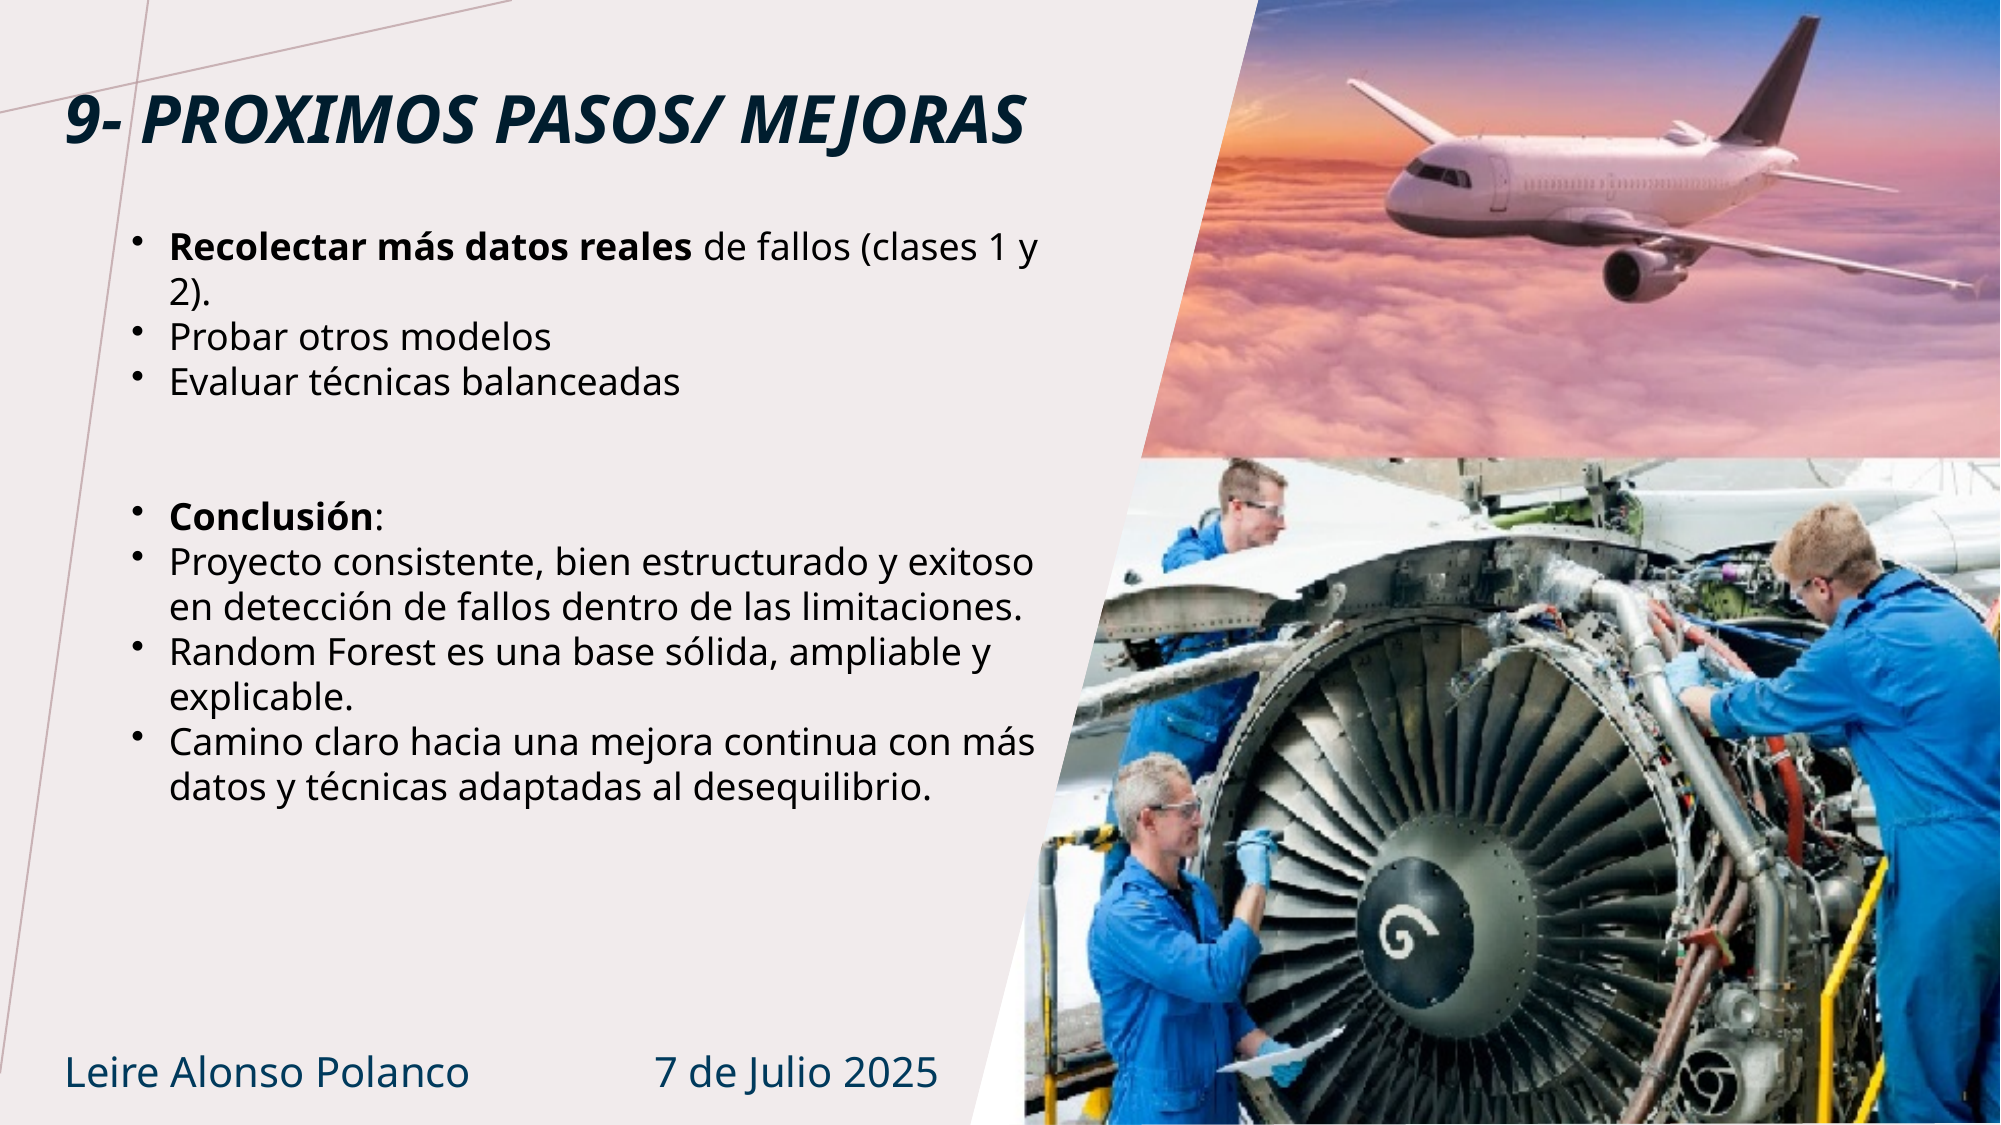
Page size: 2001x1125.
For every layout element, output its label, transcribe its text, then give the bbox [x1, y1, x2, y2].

text_box Leire Alonso Polanco 7 de Julio 2025 [49, 1038, 969, 1104]
title 9- proximos pasos/ mejoras [49, 0, 969, 215]
picture [969, 0, 2001, 1125]
picture [1976, 957, 1988, 962]
text_box Recolectar más datos reales de fallos (clases 1 y 2). Probar otros modelos Evaluar técnicas balanceadas Conclusión: Proyecto consistente, bien estructurado y exitoso en detección de fallos dentro de las limitaciones. Random Forest es una base sólida, ampliable y explicable. Camino claro hacia una mejora continua con más datos y técnicas adaptadas al desequilibrio. [116, 215, 969, 861]
